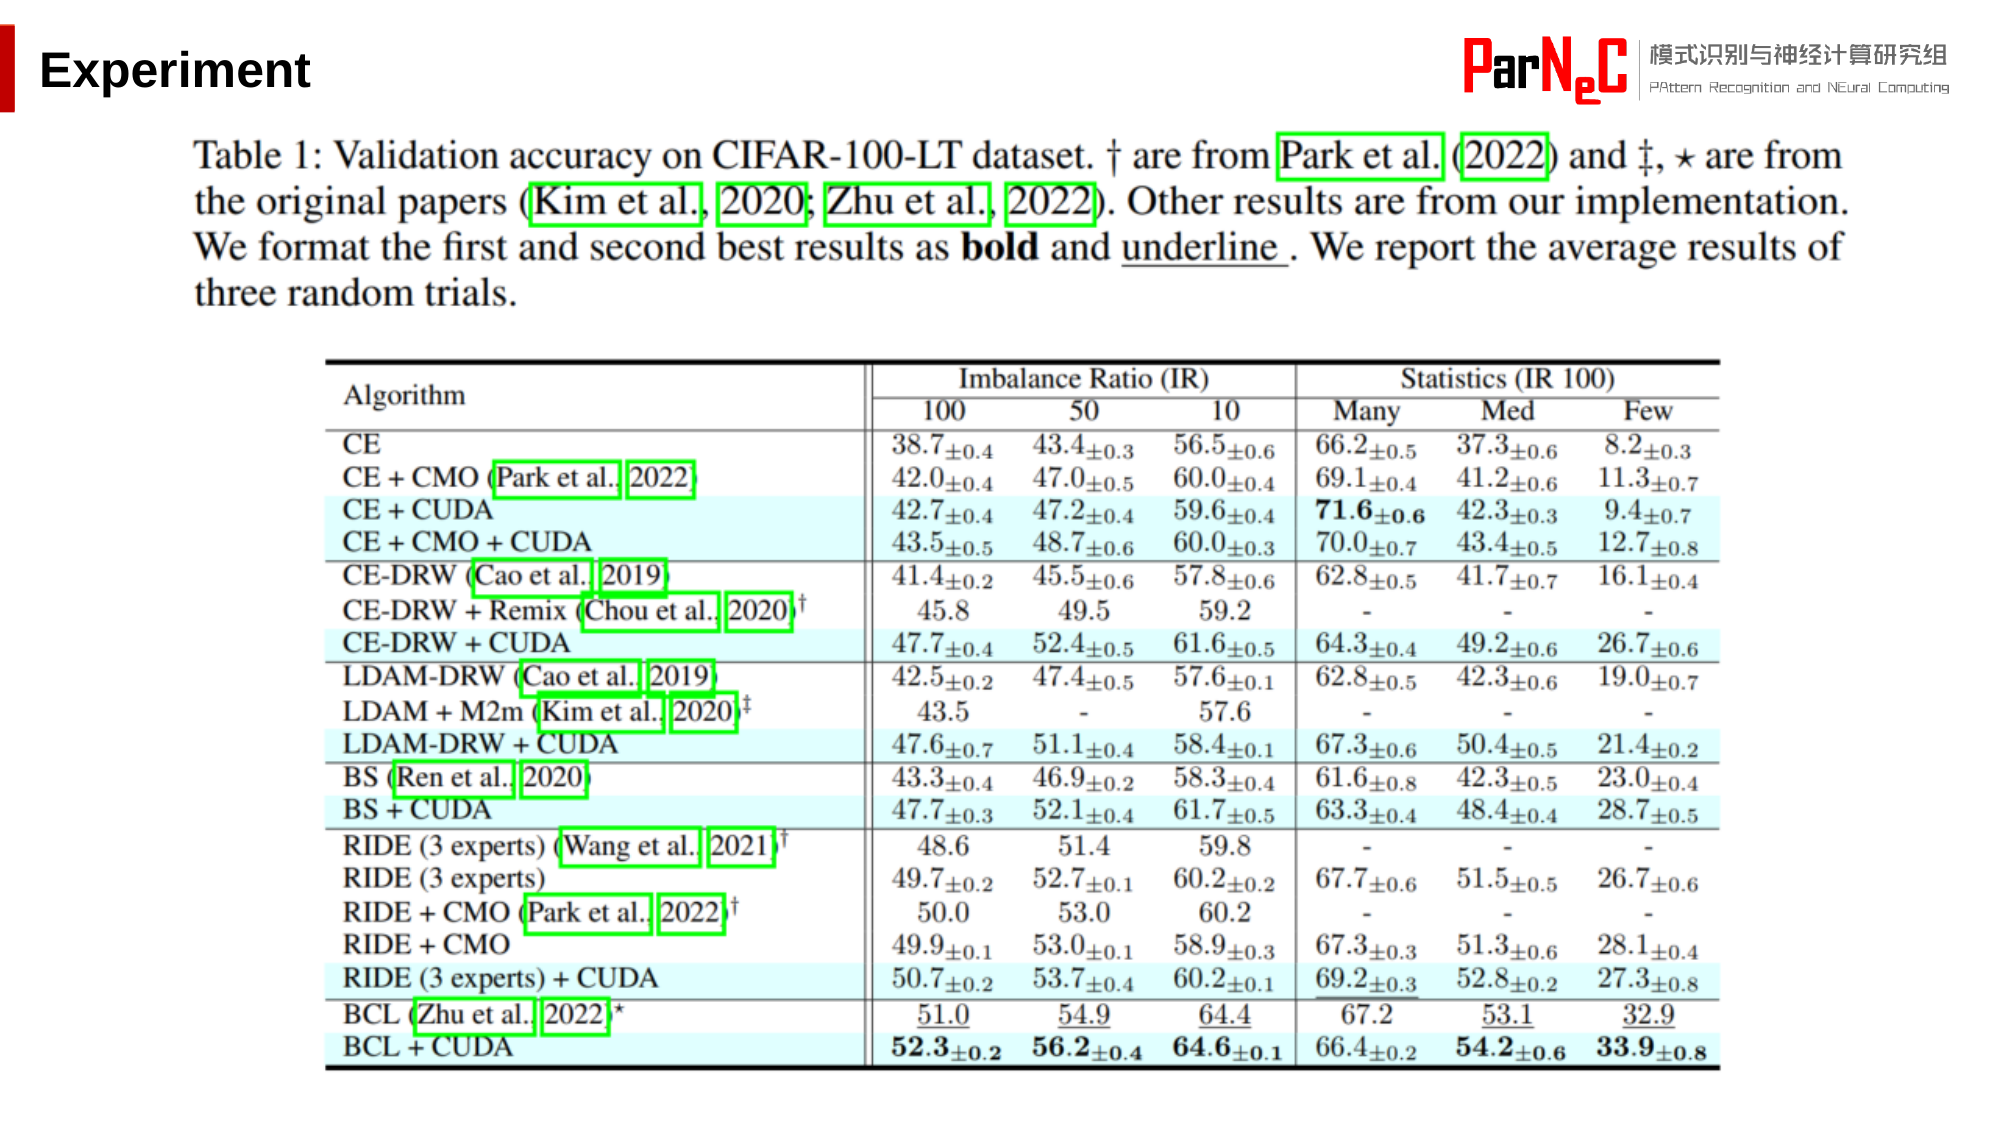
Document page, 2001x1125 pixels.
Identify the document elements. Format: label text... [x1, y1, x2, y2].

picture [182, 124, 1860, 1080]
text_box Experiment [24, 29, 737, 105]
picture [1454, 31, 1954, 109]
text_box [0, 25, 16, 113]
